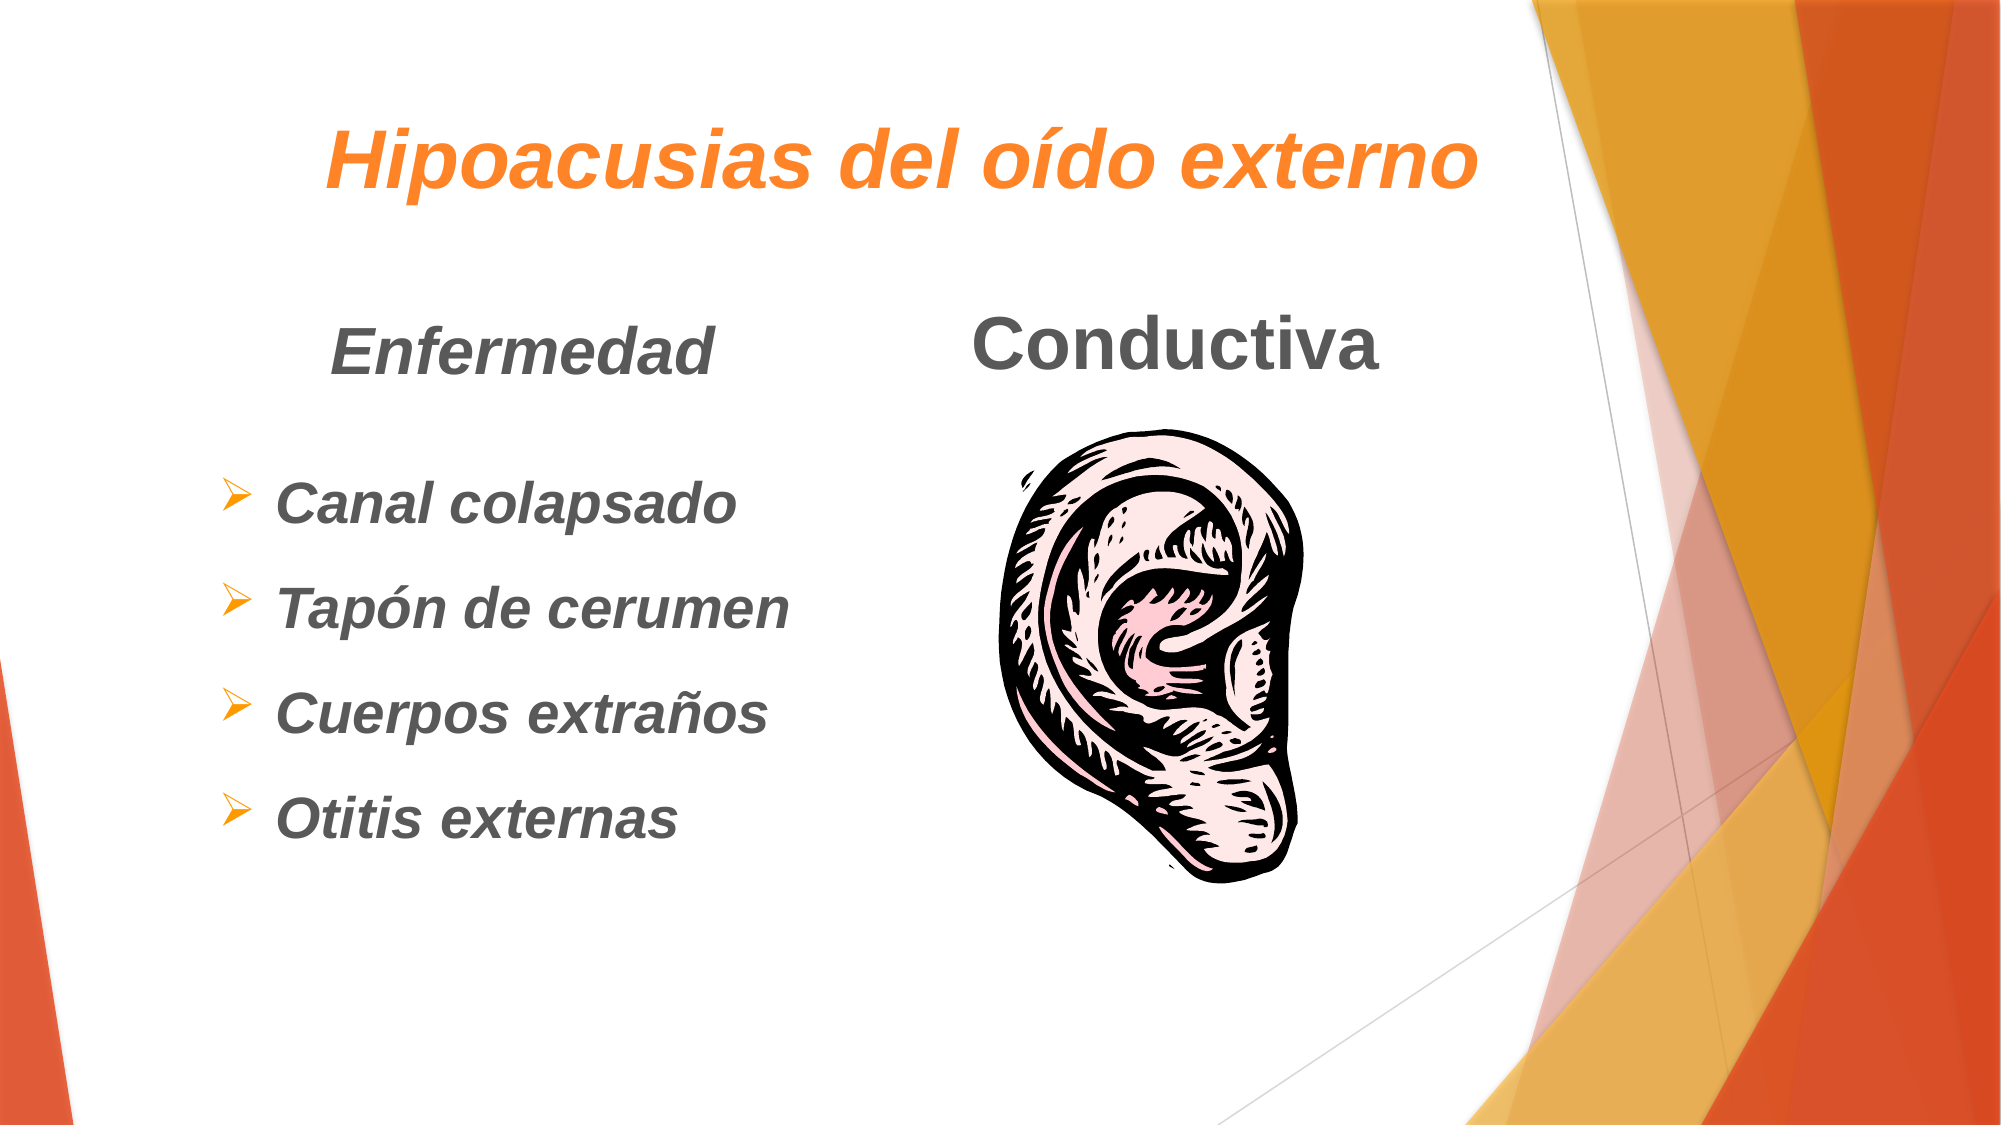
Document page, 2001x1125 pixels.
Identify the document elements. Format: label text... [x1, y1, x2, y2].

list Enfermedad Canal colapsado Tapón de cerumen Cuerpos extraños Otitis externas [203, 299, 842, 1013]
text_box Conductiva [956, 286, 1395, 392]
title Hipoacusias del oído externo [265, 97, 1541, 286]
picture [996, 424, 1309, 888]
